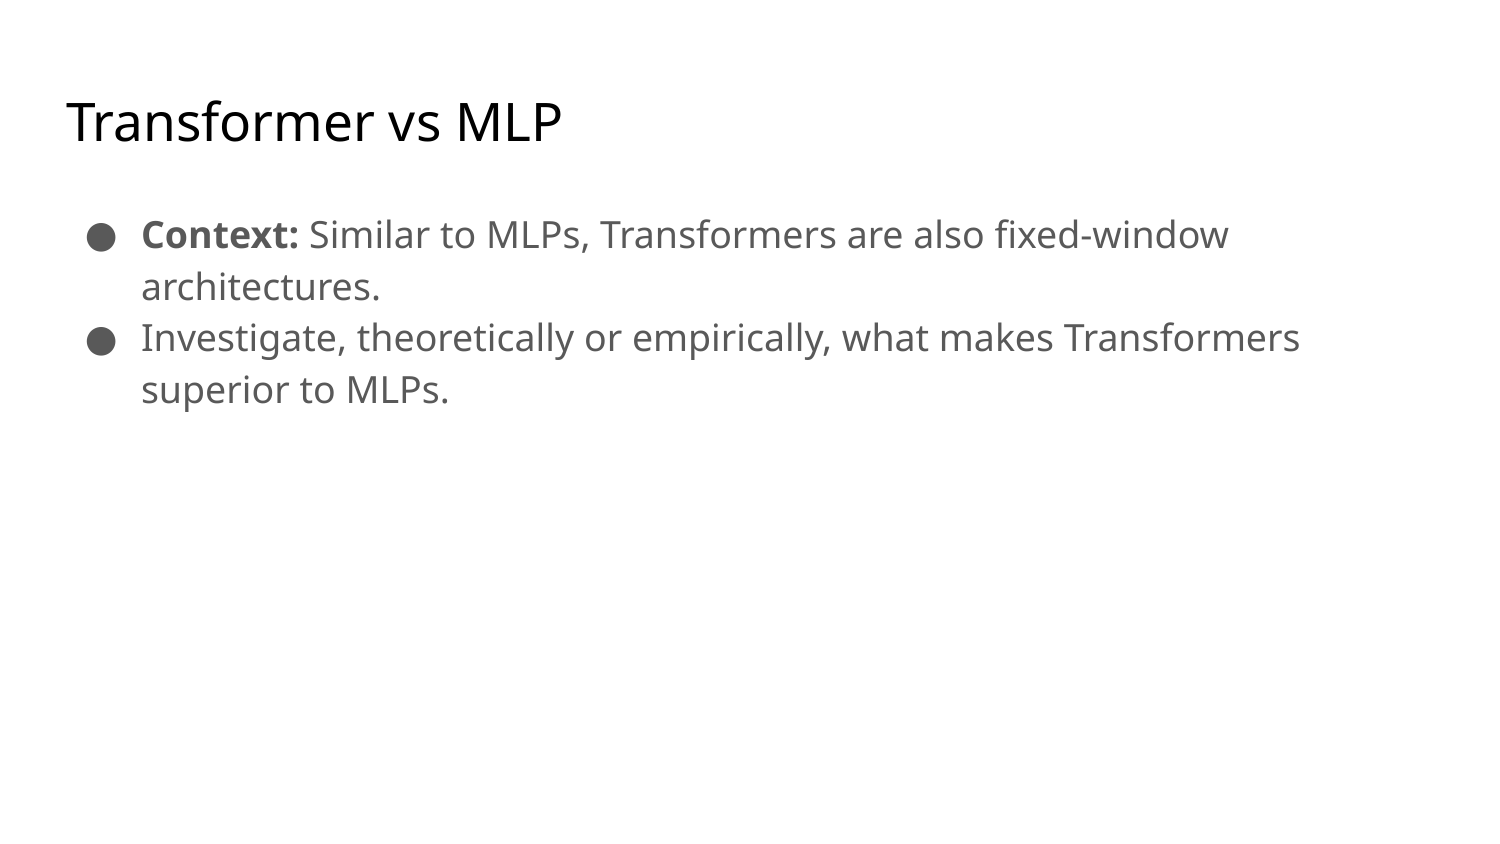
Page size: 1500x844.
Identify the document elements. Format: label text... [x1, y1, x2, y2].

title Transformer vs MLP [51, 72, 1449, 167]
list Context: Similar to MLPs, Transformers are also fixed-window architectures. Investigate, theoretically or empirically, what makes Transformers superior to MLPs. [51, 189, 1449, 750]
